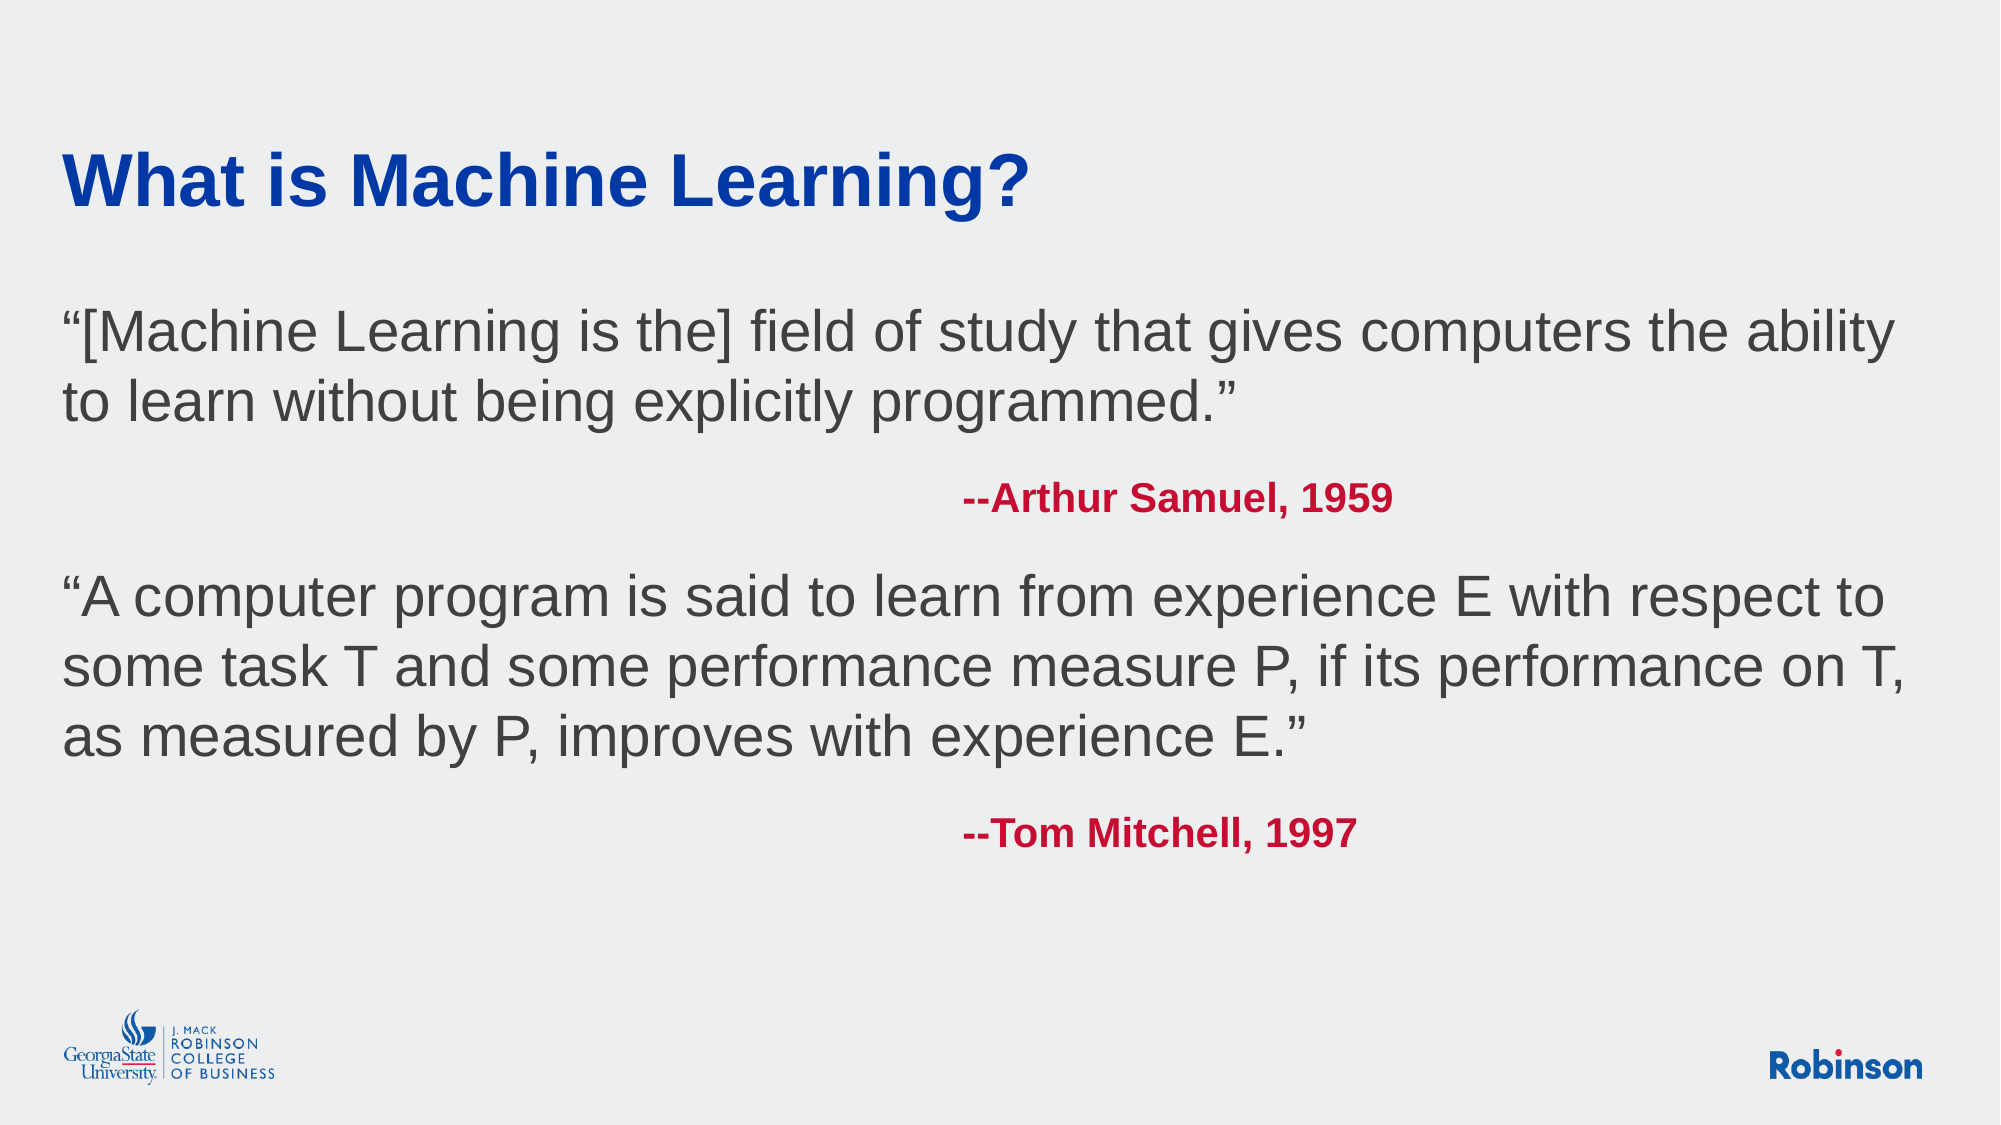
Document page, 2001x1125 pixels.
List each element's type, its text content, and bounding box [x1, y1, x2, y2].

picture [1770, 1049, 1922, 1079]
title What is Machine Learning? [62, 141, 1938, 223]
picture [64, 1009, 274, 1085]
list “[Machine Learning is the] field of study that gives computers the ability to learn without being explicitly programmed.” --Arthur Samuel, 1959 “A computer program is said to learn from experience E with respect to some task T and some performance measure P, if its performance on T, as measured by P, improves with experience E.” --Tom Mitchell, 1997 [62, 293, 1938, 978]
